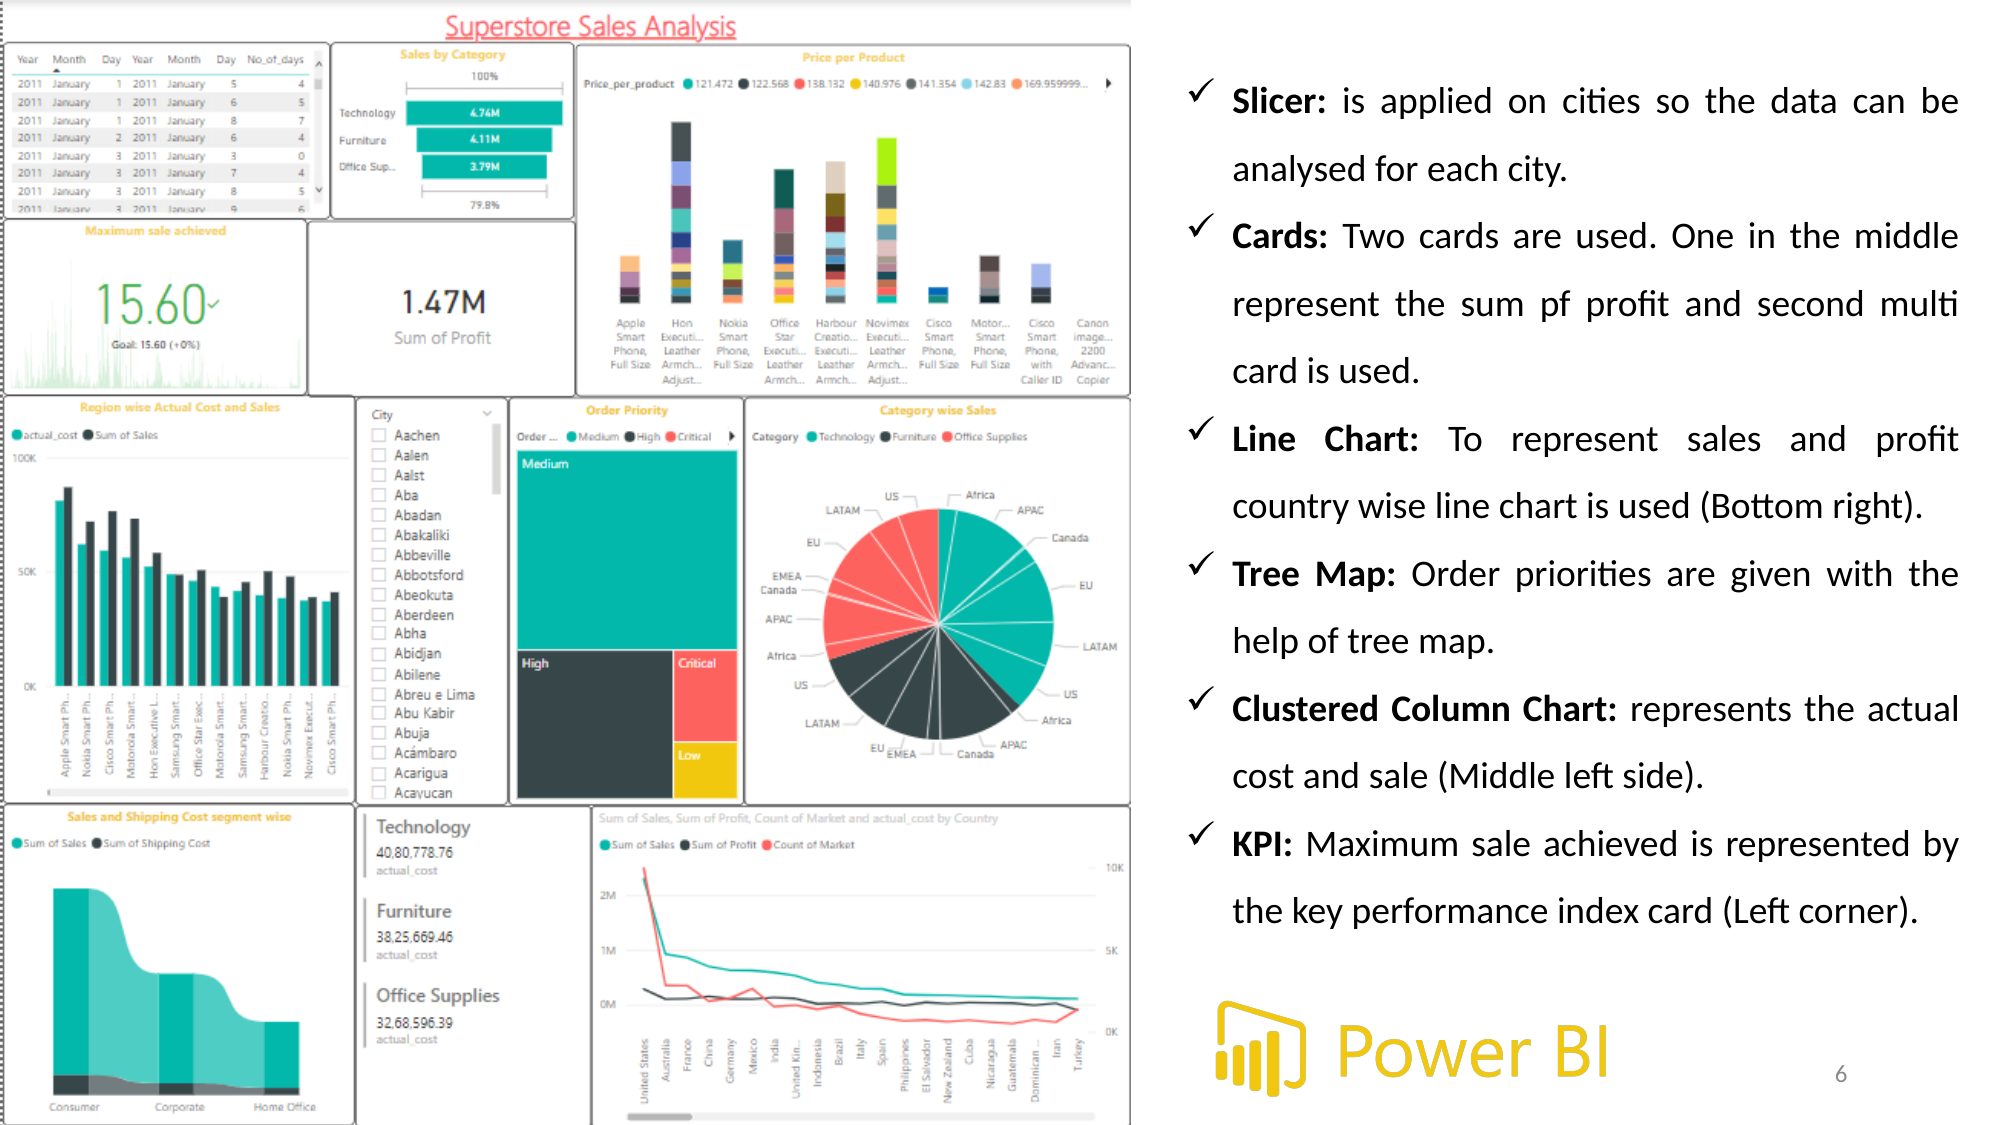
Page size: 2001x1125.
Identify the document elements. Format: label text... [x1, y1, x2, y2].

picture [1207, 993, 1618, 1103]
picture [0, 0, 1131, 1125]
text_box Slicer: is applied on cities so the data can be analysed for each city. Cards: Two cards are used. One in the middle represent the sum pf profit and second multi card is used. Line Chart: To represent sales and profit country wise line chart is used (Bottom right). Tree Map: Order priorities are given with the help of tree map. Clustered Column Chart: represents the actual cost and sale (Middle left side). KPI: Maximum sale achieved is represented by the key performance index card (Left corner). [1170, 46, 1975, 939]
slide_number 6 [1618, 1042, 1863, 1103]
